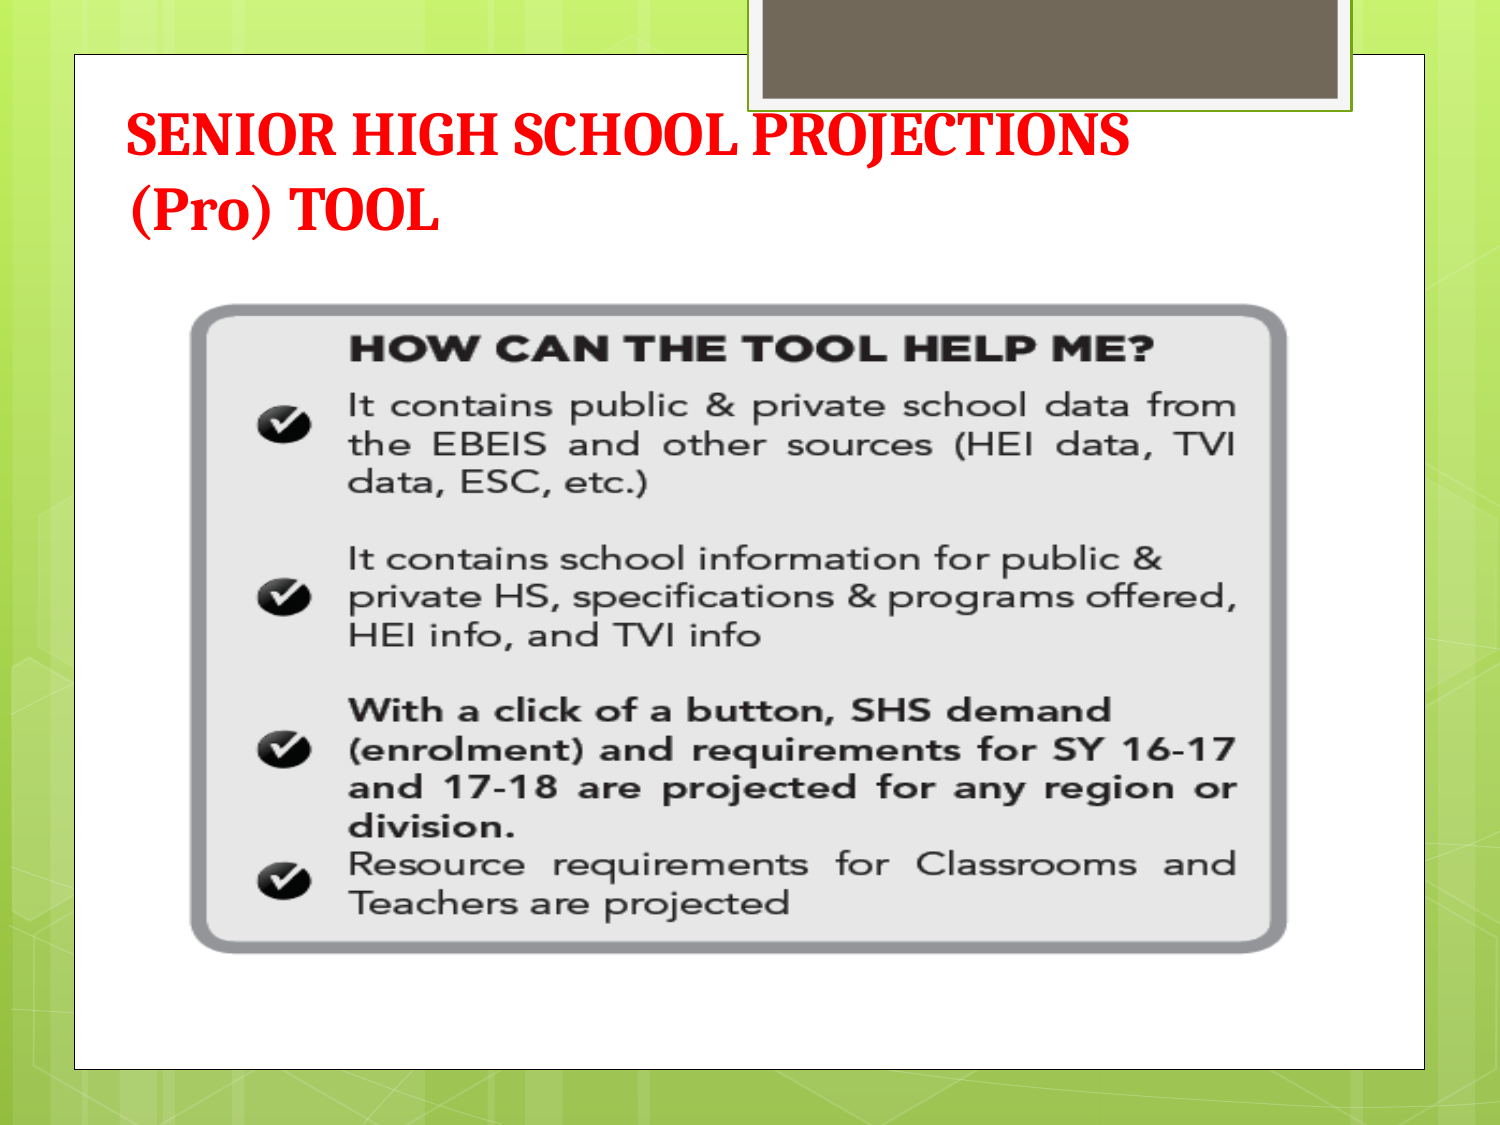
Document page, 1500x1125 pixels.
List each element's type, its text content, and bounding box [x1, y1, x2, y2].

title SENIOR HIGH SCHOOL PROJECTIONS (Pro) TOOL [112, 143, 1250, 250]
picture [162, 299, 1301, 963]
